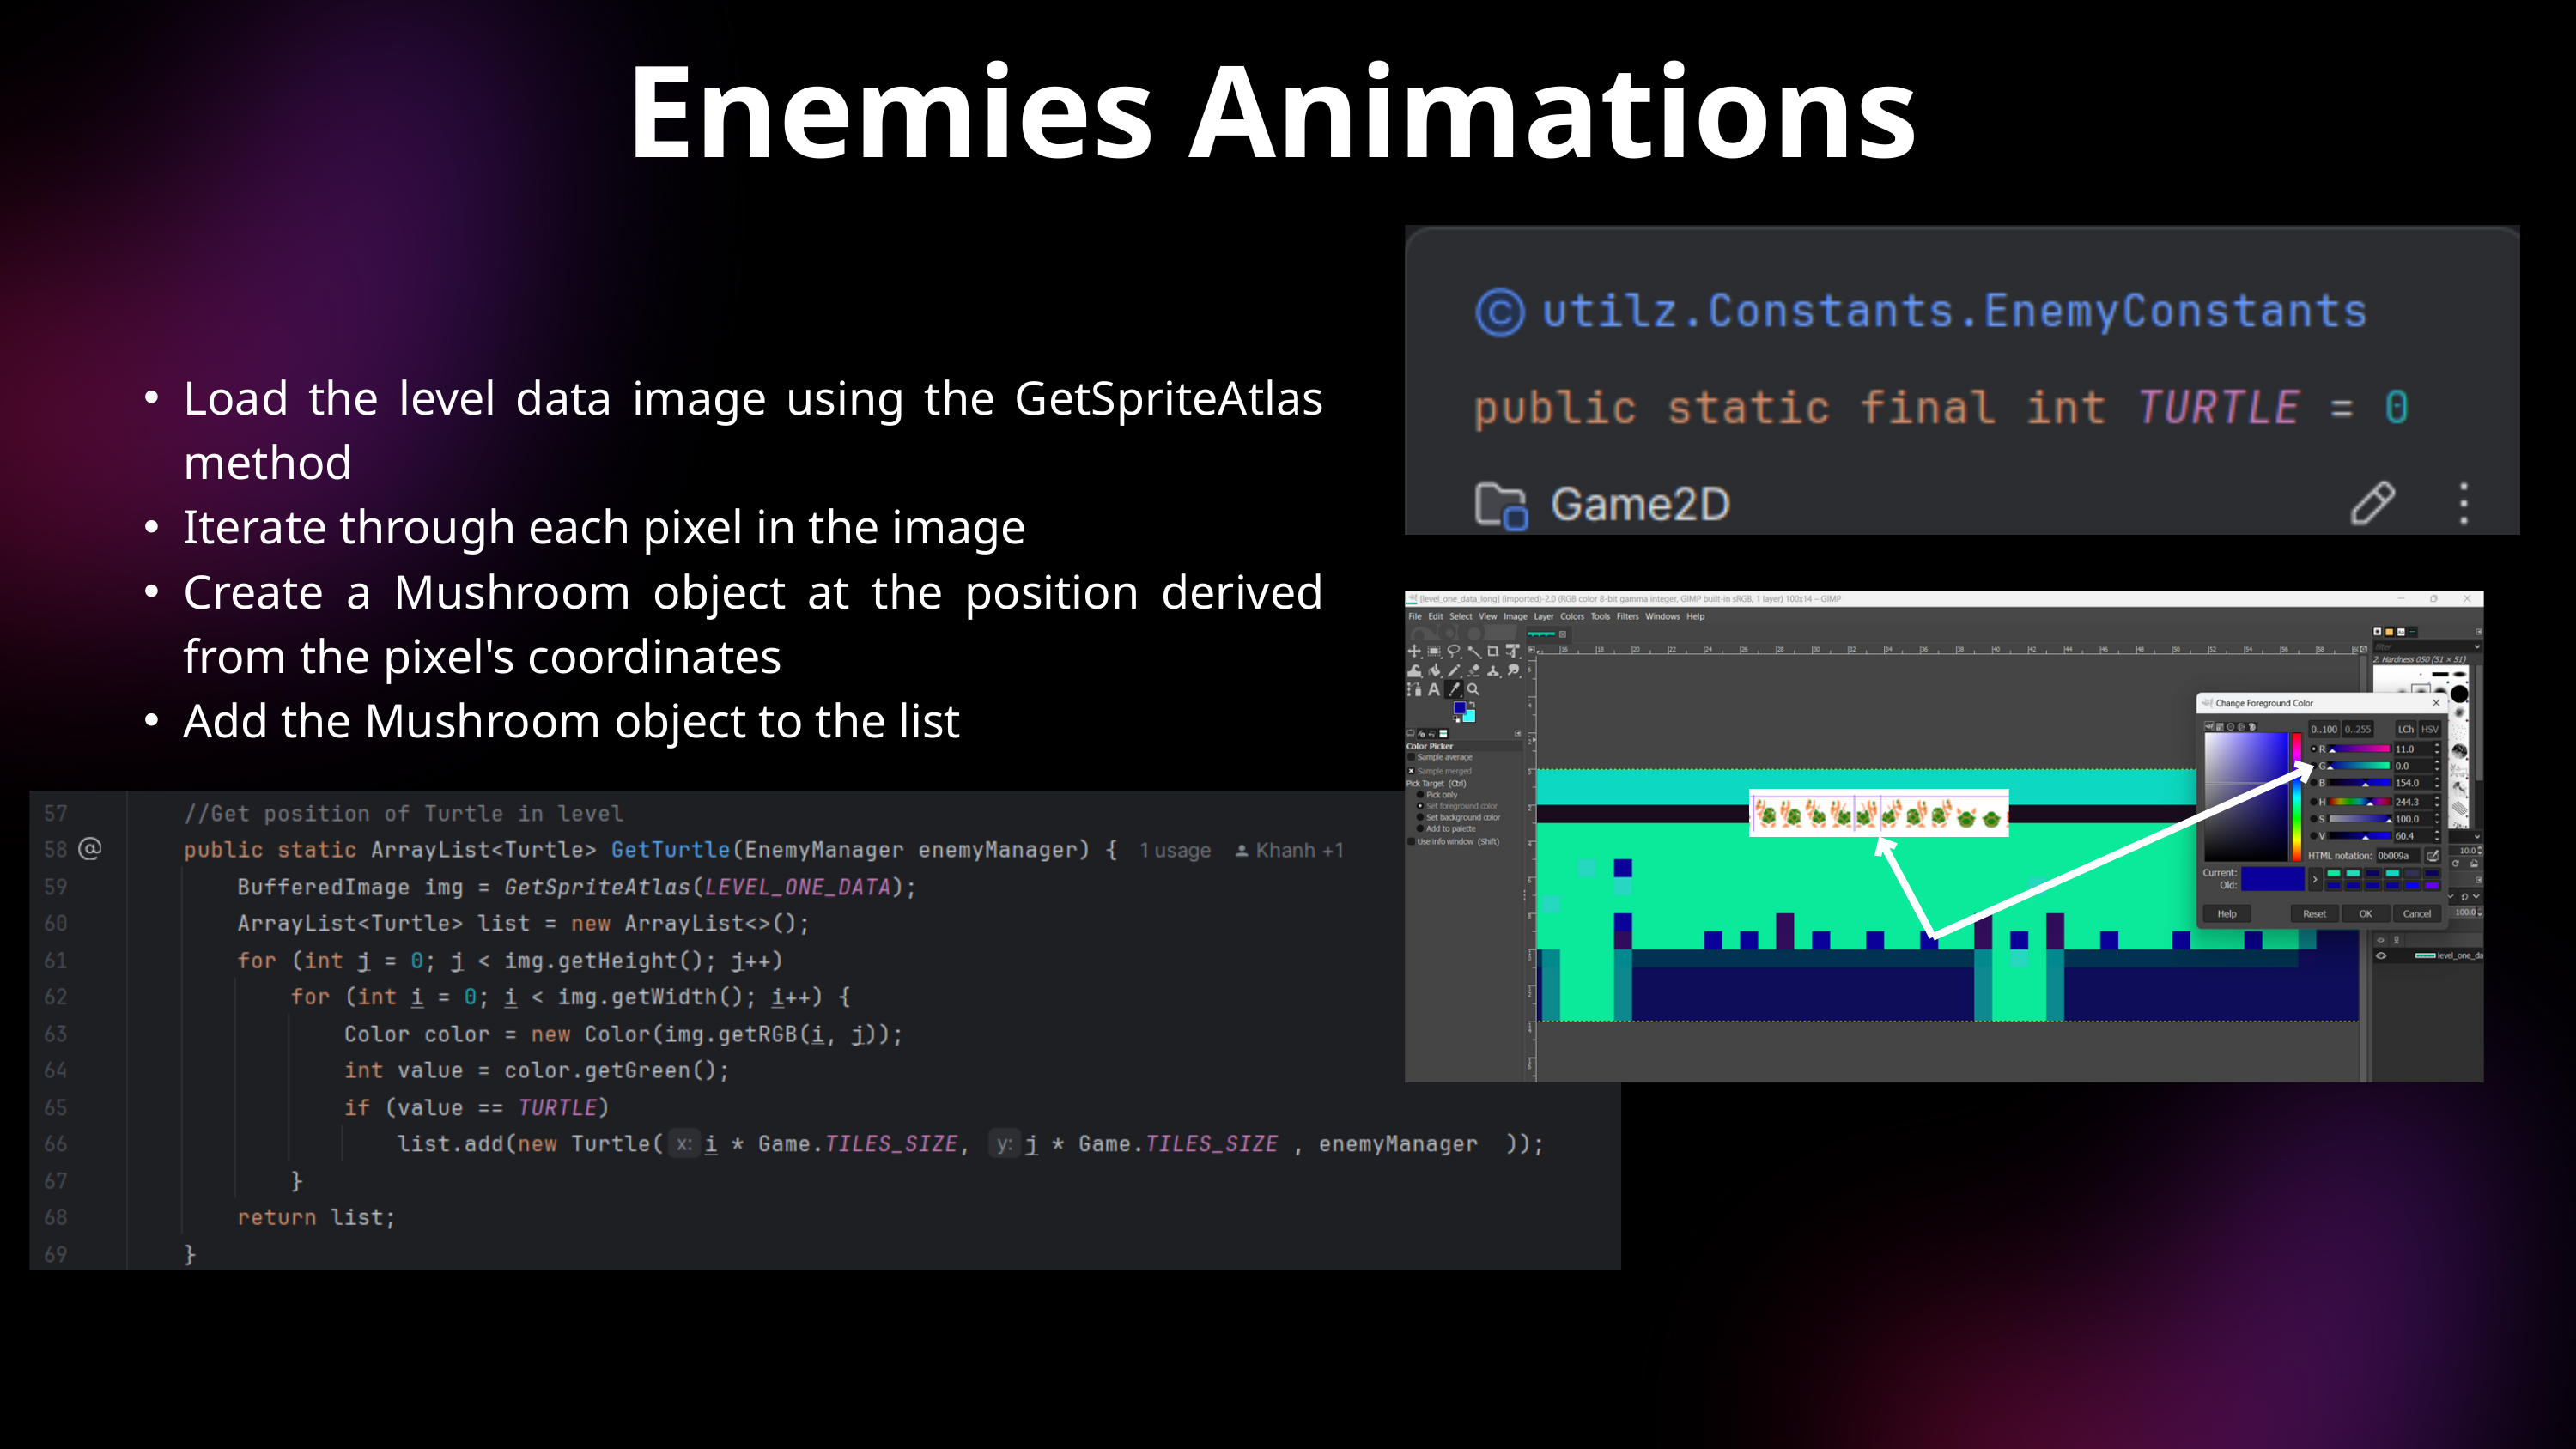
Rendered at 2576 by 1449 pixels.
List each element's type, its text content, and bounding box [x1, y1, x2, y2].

text_box [29, 791, 1622, 1270]
text_box Load the level data image using the GetSpriteAtlas method Iterate through each pixel in the image Create a Mushroom object at the position derived from the pixel's coordinates Add the Mushroom object to the list [104, 359, 1326, 748]
text_box Enemies Animations [624, 49, 2027, 183]
text_box [0, 0, 801, 918]
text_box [1405, 591, 2484, 1082]
text_box [1405, 225, 2520, 535]
text_box [1589, 791, 2576, 1449]
